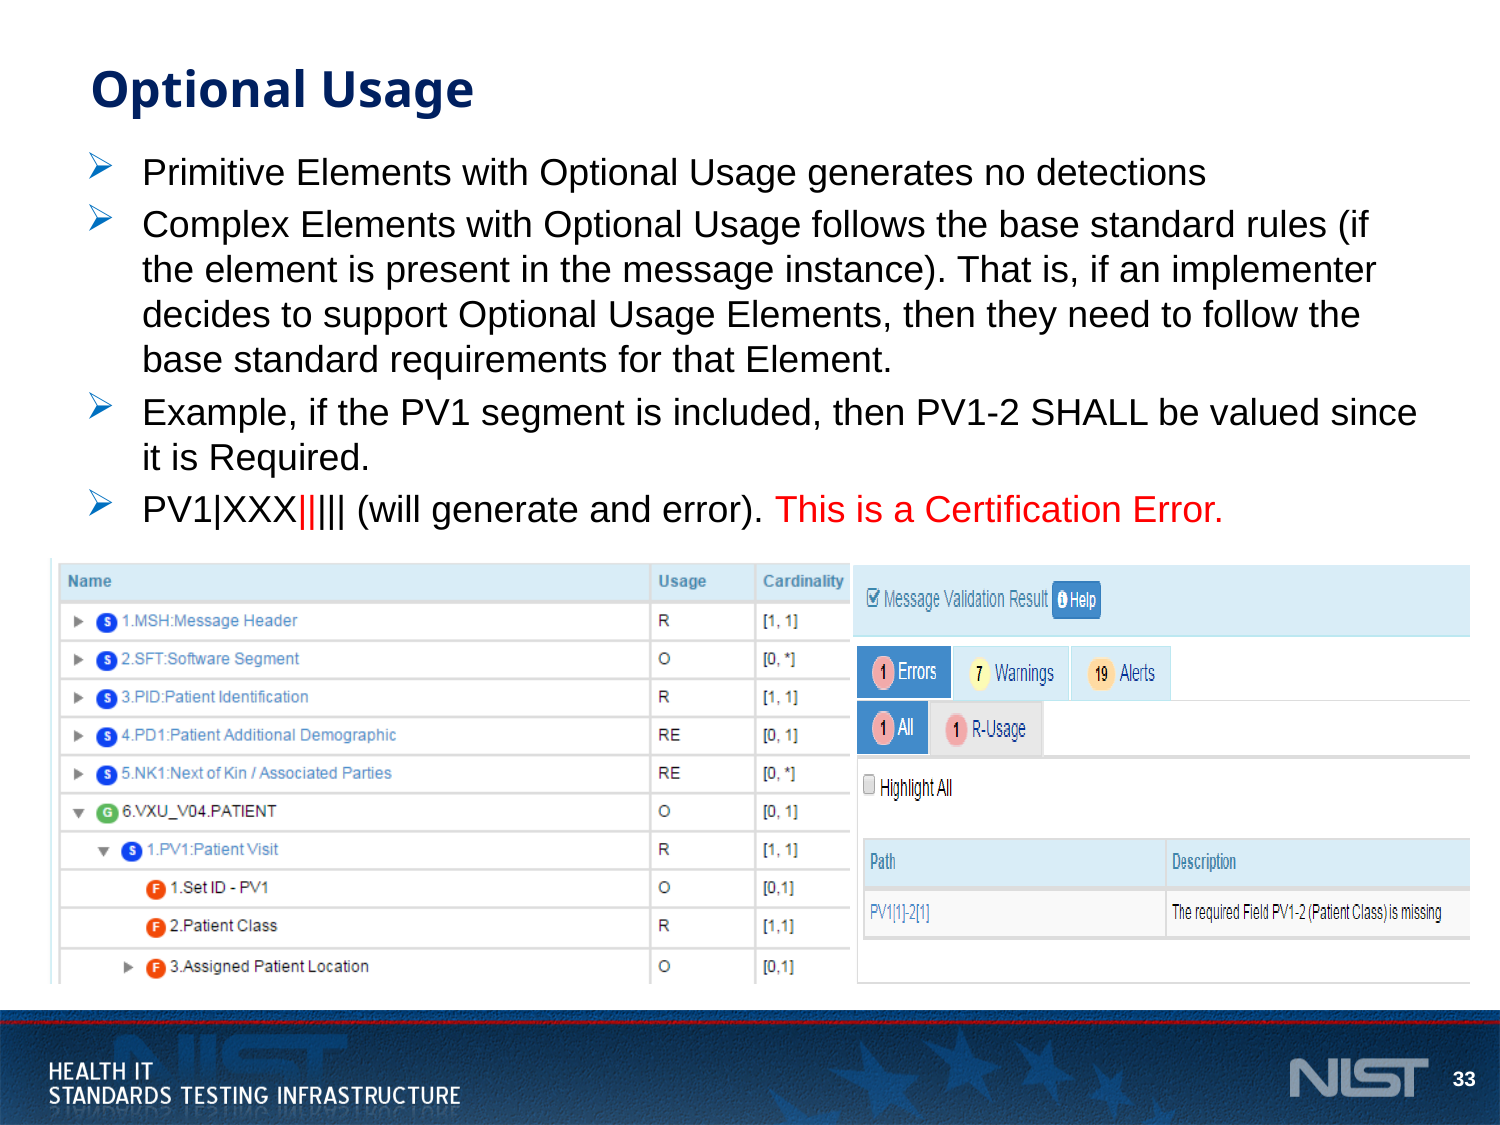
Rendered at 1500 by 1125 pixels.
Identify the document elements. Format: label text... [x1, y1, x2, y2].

picture [0, 1010, 1500, 1125]
picture [44, 558, 850, 985]
title Optional Usage [74, 49, 1451, 138]
list Primitive Elements with Optional Usage generates no detections Complex Elements with Optional Usage follows the base standard rules (if the element is present in the message instance). That is, if an implementer decides to support Optional Usage Elements, then they need to follow the base standard requirements for that Element. Example, if the PV1 segment is included, then PV1-2 SHALL be valued since it is Required. PV1|XXX||||| (will generate and error). This is a Certification Error. [70, 139, 1446, 563]
picture [853, 565, 1471, 985]
